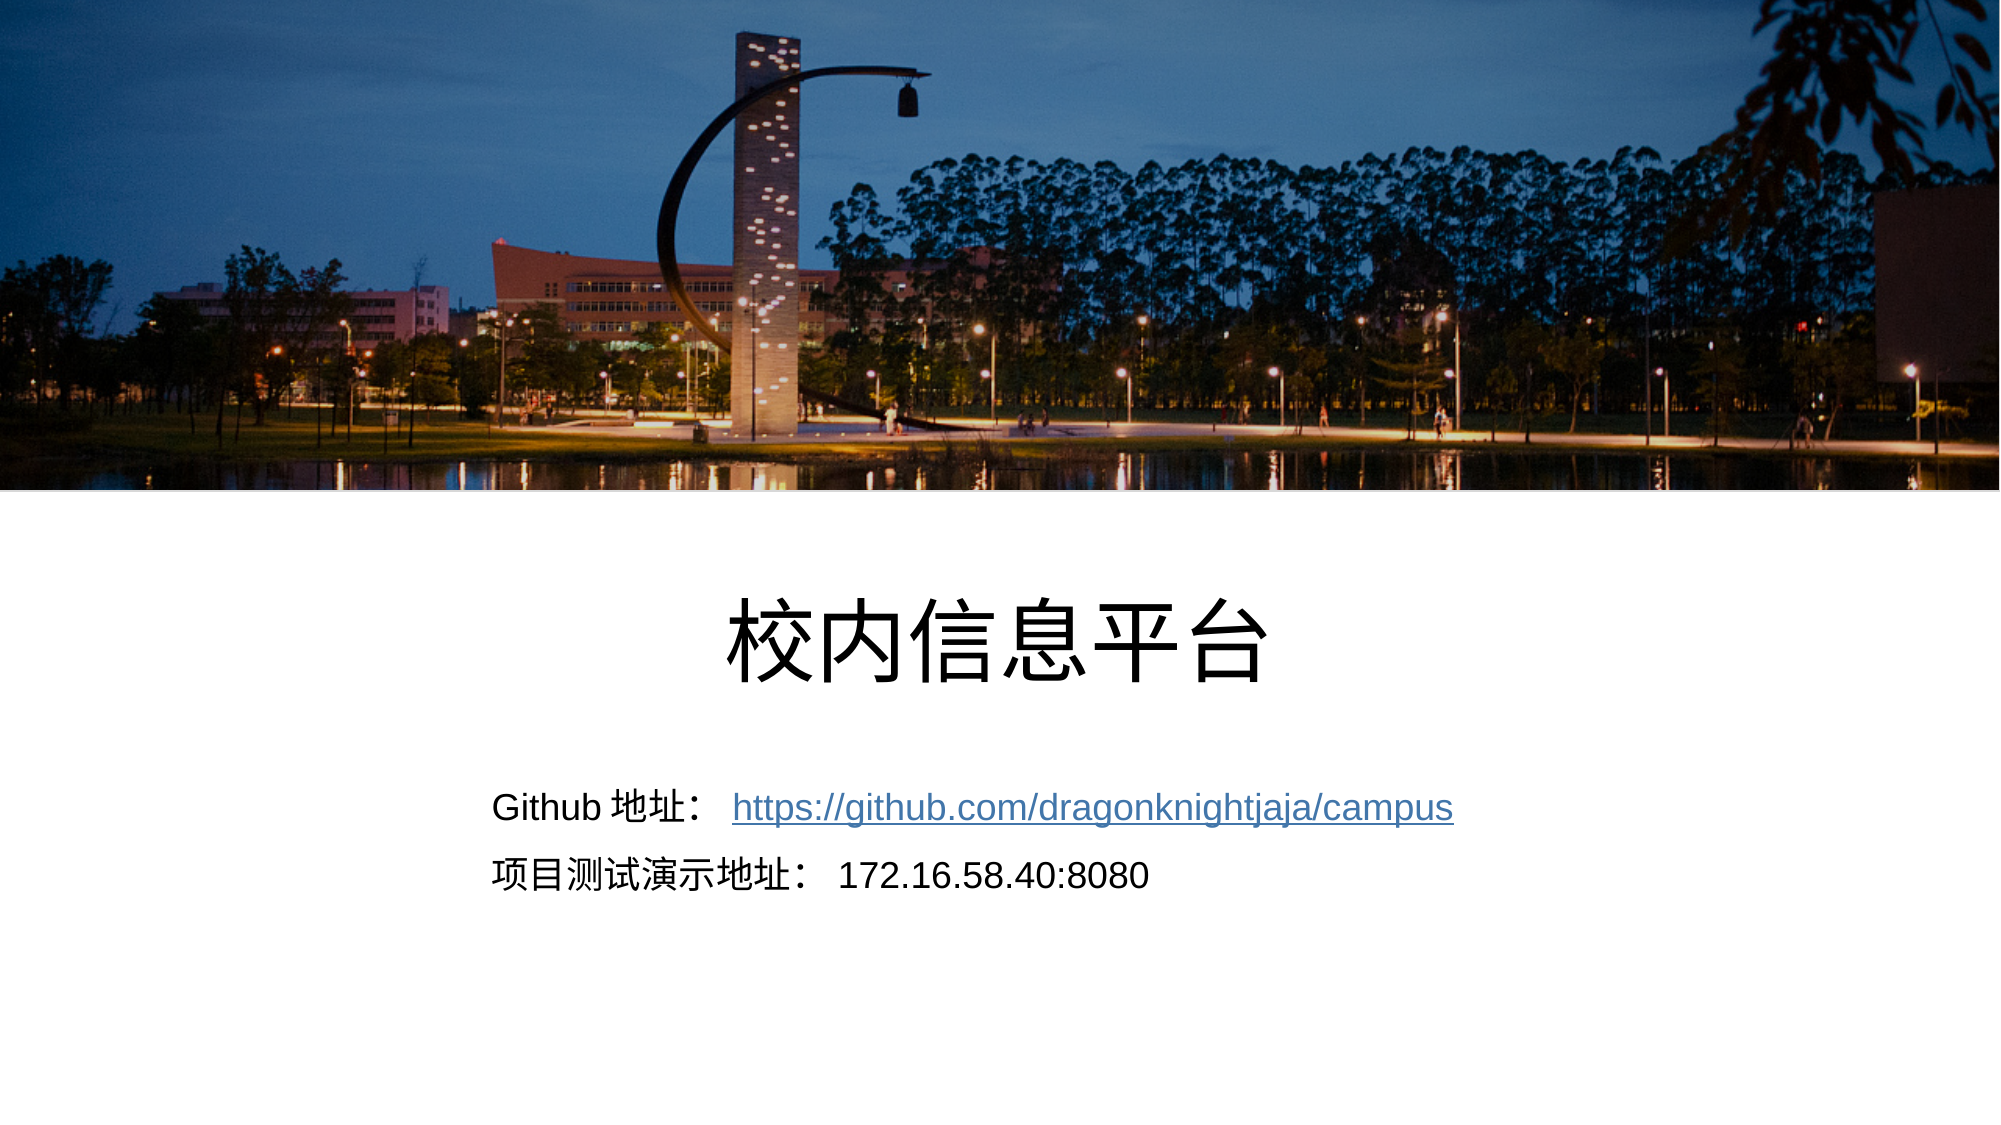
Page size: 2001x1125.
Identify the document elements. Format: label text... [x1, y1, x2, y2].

text_box 校内信息平台 [666, 588, 1333, 736]
picture [0, 0, 1999, 490]
text_box Github地址：https://github.com/dragonknightjaja/campus 项目测试演示地址：172.16.58.40:8080 [476, 775, 1469, 904]
